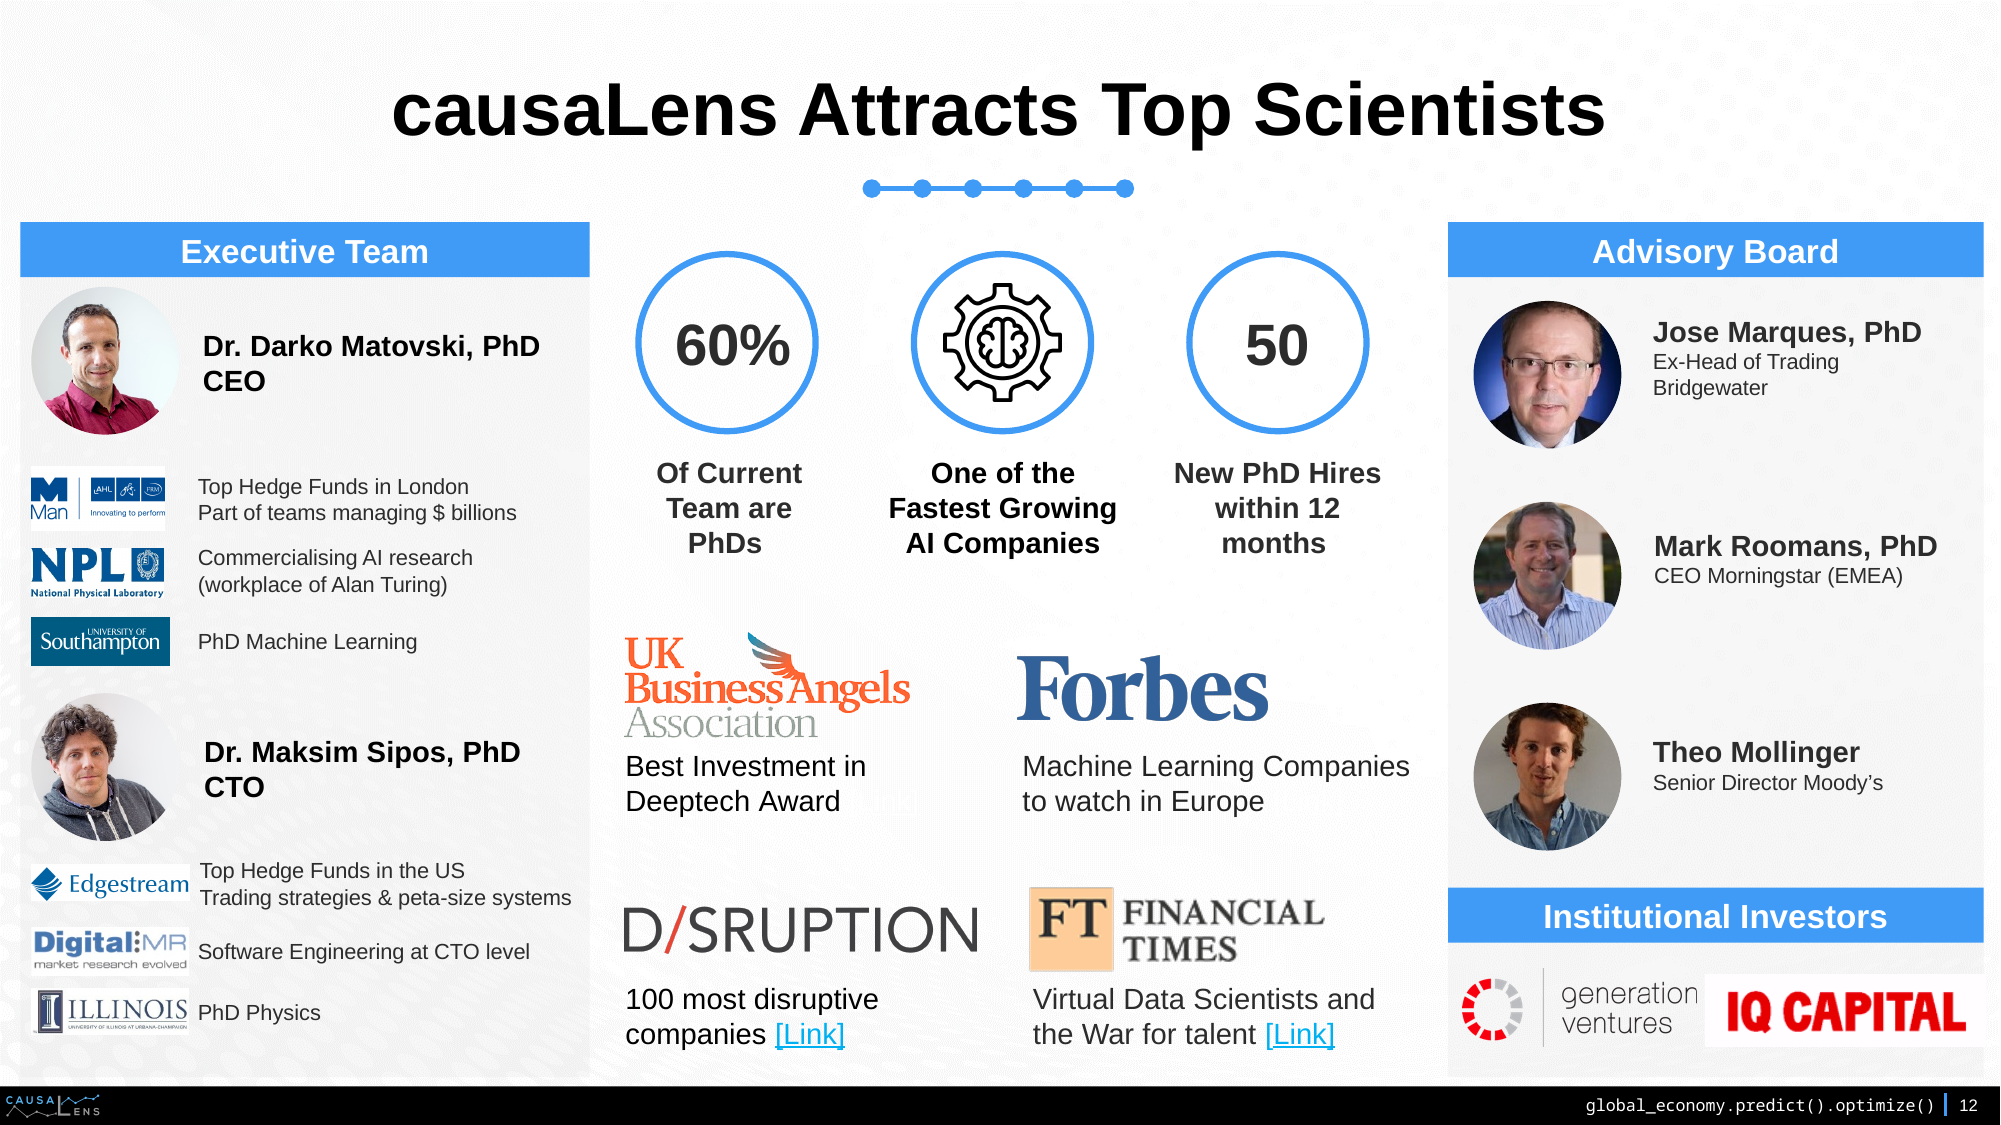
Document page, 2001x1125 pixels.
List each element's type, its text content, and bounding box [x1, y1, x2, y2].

picture [0, 1087, 106, 1124]
text_box [1448, 943, 1984, 1078]
text_box Theo Mollinger Senior Director Moody’s [1637, 726, 1948, 803]
text_box PhD Physics [191, 991, 610, 1033]
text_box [638, 253, 816, 432]
text_box Advisory Board [1448, 222, 1984, 278]
text_box Best Investment in Deeptech Award [Link] [610, 740, 971, 826]
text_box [863, 180, 1134, 198]
text_box Top Hedge Funds in London Part of teams managing $ billions [183, 465, 628, 533]
text_box One of the Fastest Growing AI Companies [864, 446, 1142, 567]
title causaLens Attracts Top Scientists [137, 0, 1863, 159]
text_box PhD Machine Learning [183, 620, 605, 662]
text_box Dr. Darko Matovski, PhD CEO [187, 319, 571, 405]
text_box Institutional Investors [1448, 887, 1984, 943]
text_box Dr. Maksim Sipos, PhD CTO [189, 725, 547, 811]
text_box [1189, 253, 1367, 432]
text_box Jose Marques, PhD Ex-Head of Trading Bridgewater [1637, 305, 1977, 408]
text_box 100 most disruptive companies [Link] [610, 972, 929, 1058]
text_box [913, 253, 1092, 432]
text_box Software Engineering at CTO level [192, 930, 628, 972]
picture [0, 0, 2000, 1086]
text_box New PhD Hires within 12 months [1149, 447, 1407, 567]
text_box Executive Team [20, 222, 590, 278]
text_box [20, 278, 590, 1078]
text_box Commercialising AI research (workplace of Alan Turing) [183, 536, 628, 604]
text_box [1448, 278, 1984, 887]
text_box Virtual Data Scientists and the War for talent [Link] [1017, 972, 1427, 1058]
text_box Of Current Team are PhDs [618, 446, 841, 567]
text_box Machine Learning Companies to watch in Europe [Link] [1007, 740, 1452, 826]
text_box Top Hedge Funds in the US Trading strategies & peta-size systems [184, 849, 647, 917]
text_box Mark Roomans, PhD CEO Morningstar (EMEA) [1639, 519, 1972, 596]
